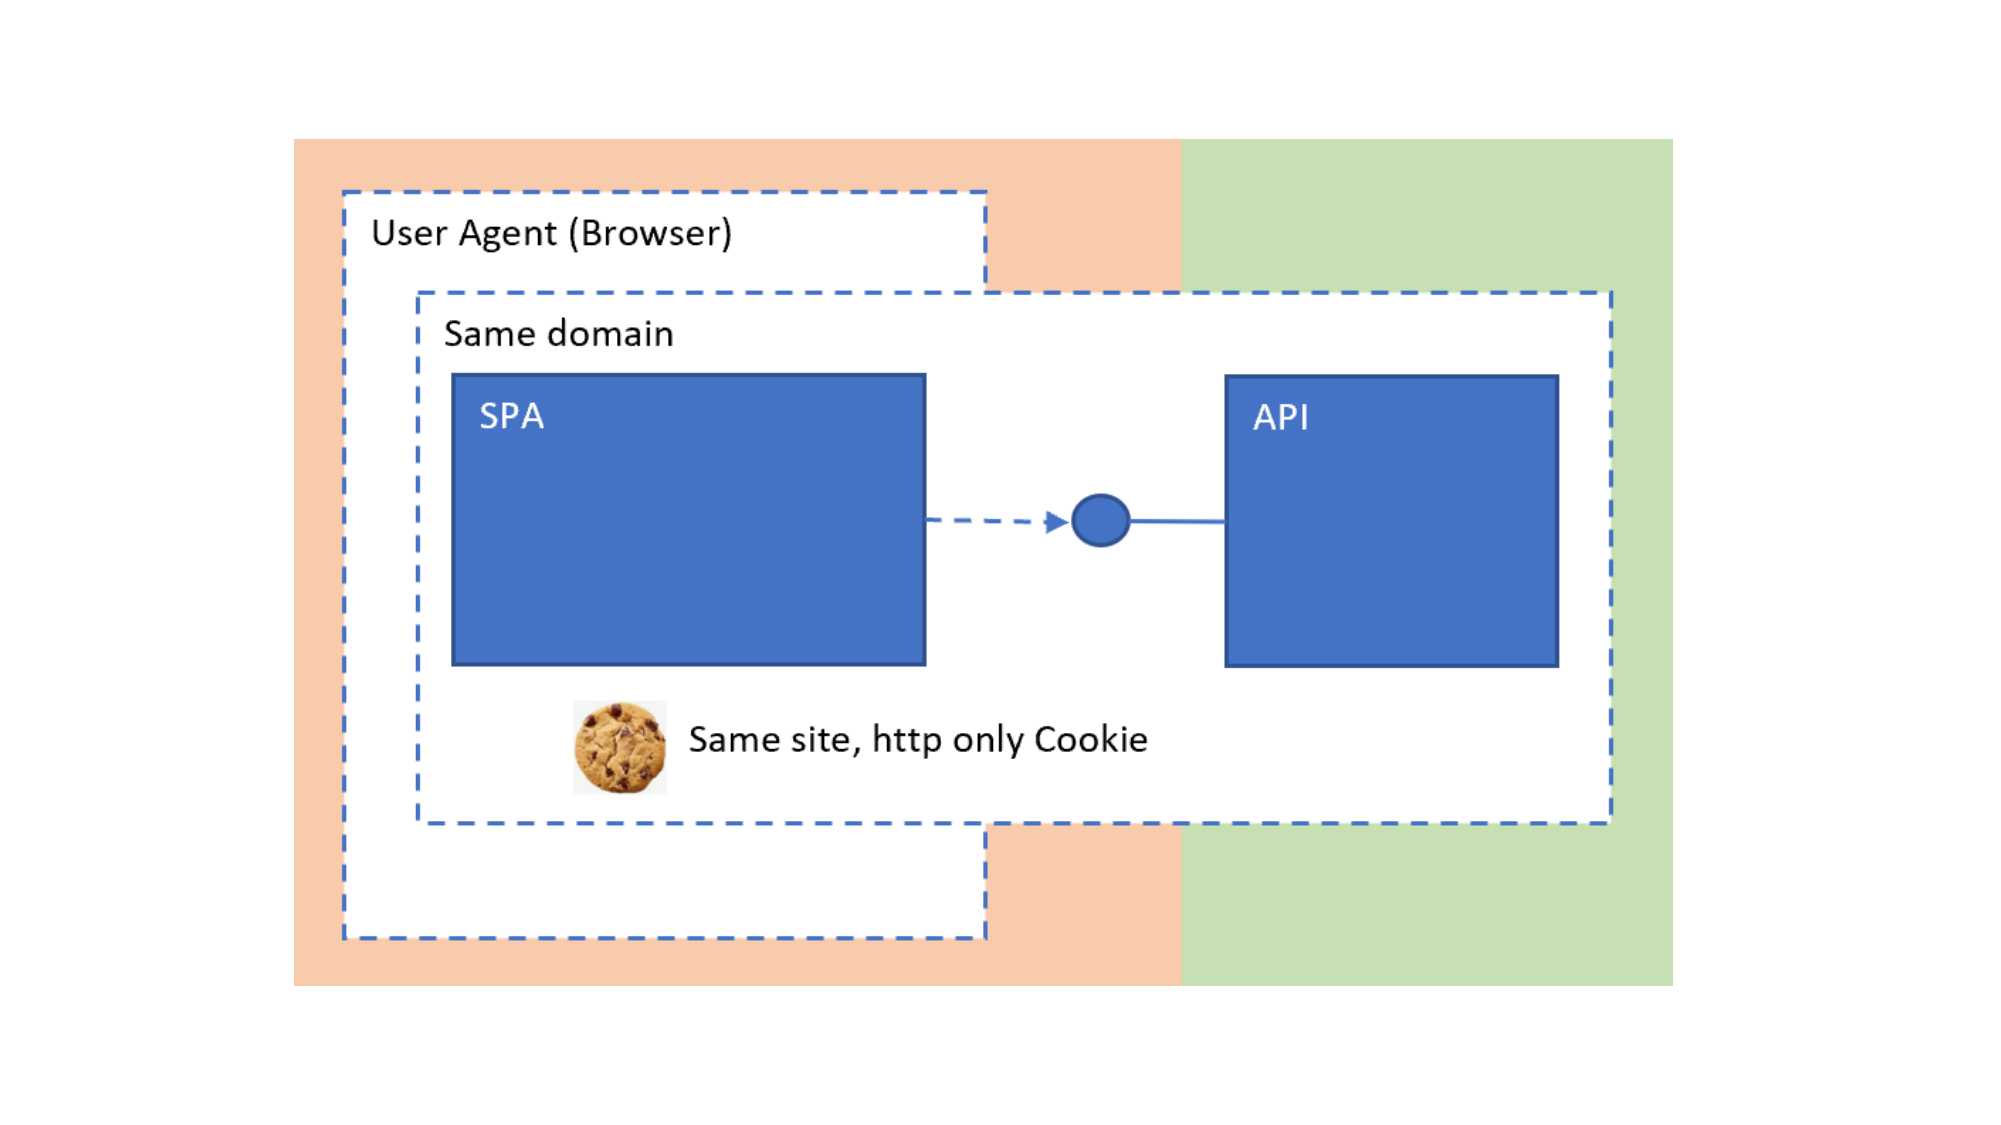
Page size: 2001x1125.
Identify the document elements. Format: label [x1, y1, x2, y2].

picture [294, 139, 1674, 986]
